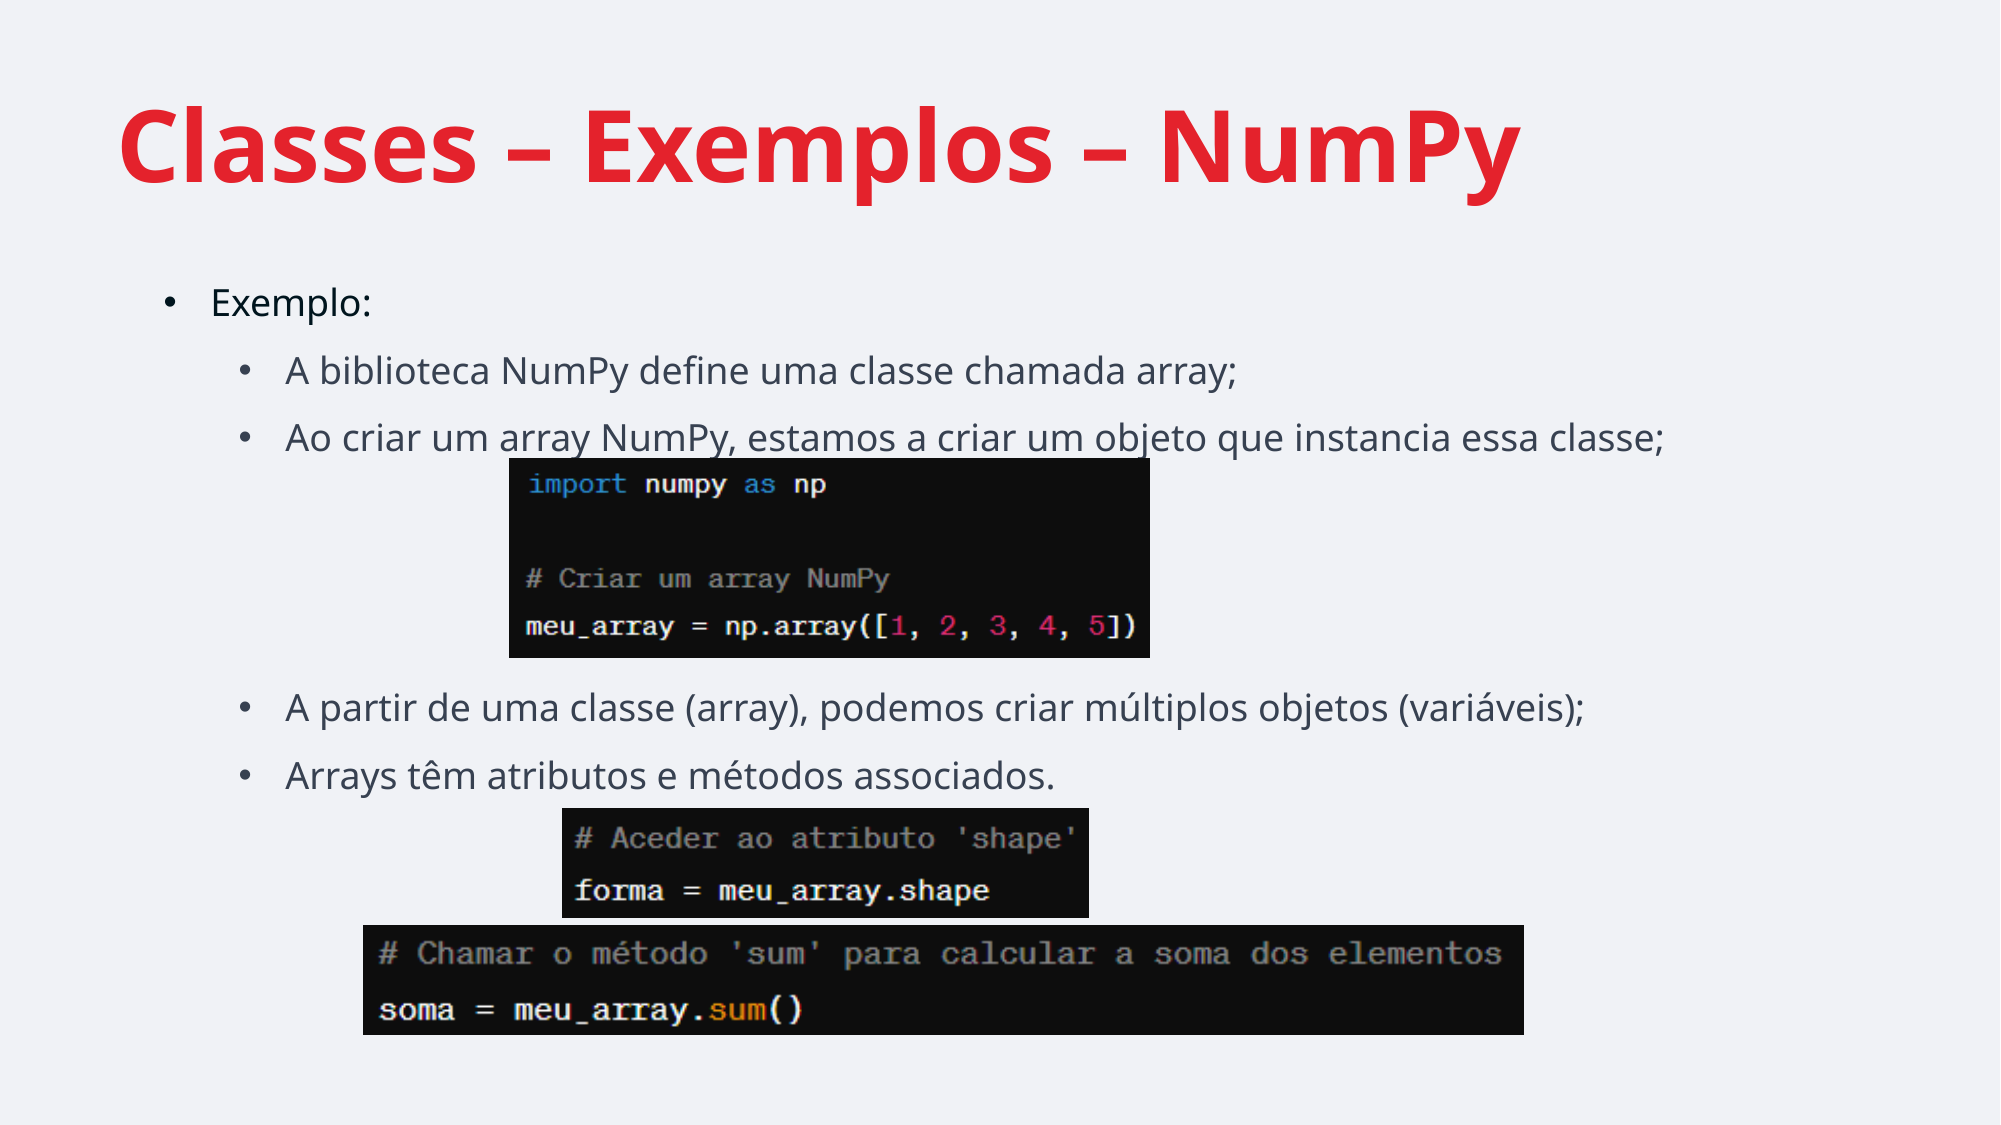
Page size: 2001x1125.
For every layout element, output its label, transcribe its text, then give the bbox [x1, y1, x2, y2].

picture [509, 458, 1150, 659]
picture [562, 808, 1089, 918]
picture [363, 925, 1524, 1035]
text_box Exemplo: A biblioteca NumPy define uma classe chamada array; Ao criar um array NumPy, estamos a criar um objeto que instancia essa classe; A partir de uma classe (array), podemos criar múltiplos objetos (variáveis); Arrays têm atributos e métodos associados. [148, 249, 1975, 850]
title Classes – Exemplos – NumPy [101, 41, 1827, 260]
